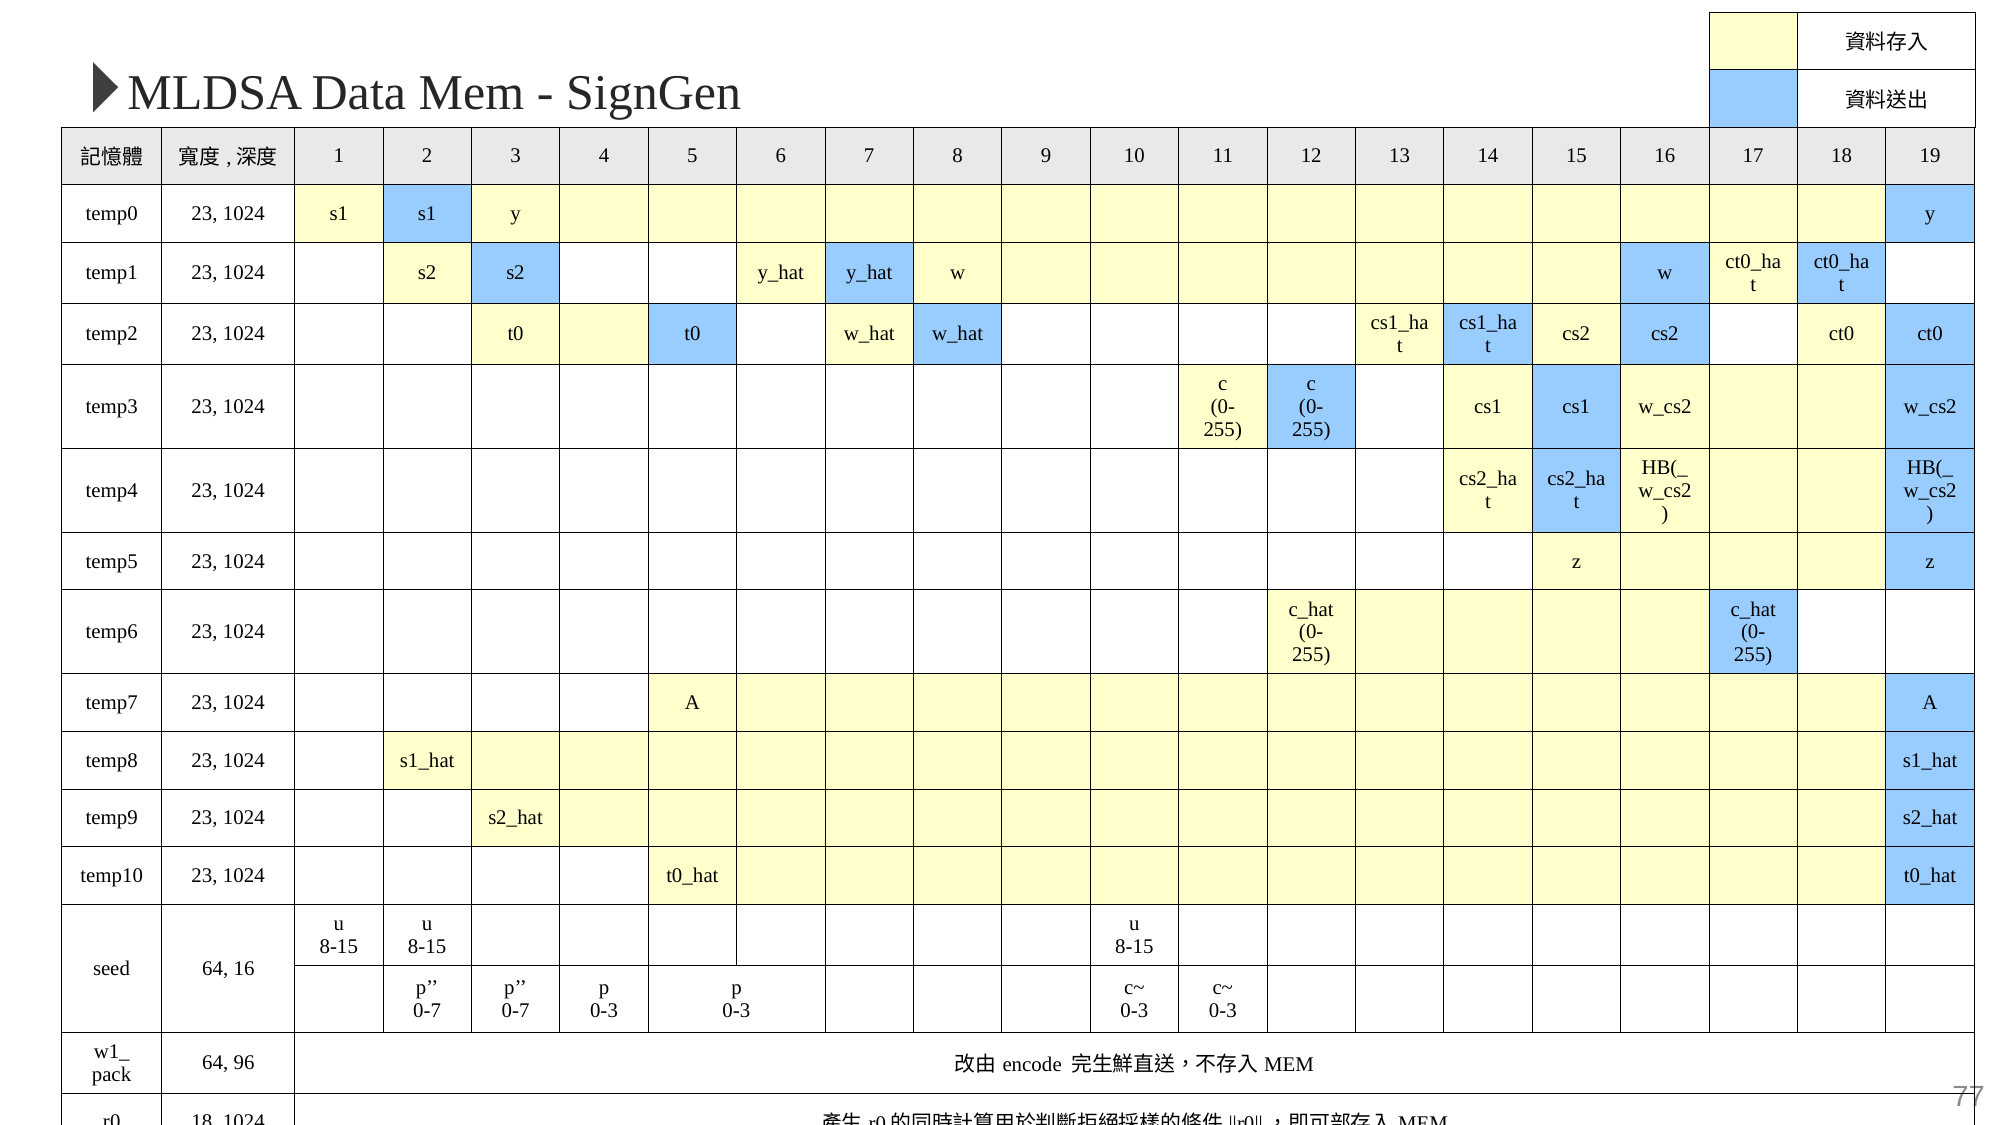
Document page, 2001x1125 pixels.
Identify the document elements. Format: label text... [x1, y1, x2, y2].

table_cell [826, 674, 913, 731]
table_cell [295, 1094, 1974, 1125]
table_cell [737, 674, 825, 731]
table_cell [1002, 304, 1090, 364]
table_cell cs1 [1533, 365, 1620, 448]
table_header 寬度,深度 [162, 129, 294, 184]
table_cell temp10 [62, 847, 161, 904]
table_cell ct0 [1886, 304, 1974, 364]
table_cell [649, 732, 736, 789]
table_cell [384, 790, 471, 846]
table_cell [1179, 905, 1267, 965]
table_cell [295, 243, 383, 303]
table_cell [1002, 590, 1090, 673]
table_cell [1268, 905, 1355, 965]
table_cell [1798, 790, 1885, 846]
table_cell [1798, 905, 1885, 965]
table_cell ct0_hat [1710, 243, 1797, 303]
table_cell [295, 790, 383, 846]
table_cell p’’ 0-7 [472, 966, 559, 1032]
table_cell [1091, 790, 1178, 846]
table_cell [1710, 847, 1797, 904]
table_cell [295, 966, 383, 1032]
table_cell [1356, 533, 1443, 589]
table_cell [1710, 732, 1797, 789]
table_cell [1002, 790, 1090, 846]
table_cell [1621, 674, 1709, 731]
table_cell [1621, 533, 1709, 589]
table_cell w [1621, 243, 1709, 303]
table_cell temp0 [62, 185, 161, 242]
table_cell [1710, 449, 1797, 532]
table_cell [295, 533, 383, 589]
table_cell [1886, 590, 1974, 673]
table_cell [295, 732, 383, 789]
table_cell [649, 449, 736, 532]
table_cell [826, 966, 913, 1032]
table_cell s2_hat [1886, 790, 1974, 846]
table_cell t0_hat [649, 847, 736, 904]
table_cell [1710, 533, 1797, 589]
table_cell [1091, 449, 1178, 532]
table_header 2 [384, 129, 471, 184]
table_cell temp7 [62, 674, 161, 731]
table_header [1710, 13, 1797, 69]
table_cell [914, 185, 1001, 242]
table_cell [1002, 966, 1090, 1032]
table_header 9 [1002, 128, 1090, 184]
table_cell [1179, 732, 1267, 789]
table_cell [826, 790, 913, 846]
table_cell [384, 304, 471, 364]
table_cell [560, 790, 648, 846]
table_cell [1356, 449, 1443, 532]
table_cell [295, 847, 383, 904]
table_cell [1710, 966, 1797, 1032]
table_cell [62, 1094, 161, 1125]
table_header 7 [826, 128, 913, 184]
table_cell [1533, 590, 1620, 673]
table_cell [1710, 185, 1797, 242]
table_cell [826, 533, 913, 589]
table_cell w1_ pack [62, 1033, 161, 1093]
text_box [93, 52, 760, 129]
table_cell [826, 905, 913, 965]
table_cell [295, 449, 383, 532]
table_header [1798, 13, 1975, 69]
table_header 18 [1798, 128, 1885, 184]
table_cell y [472, 185, 559, 242]
table_cell c (0-255) [1268, 365, 1355, 448]
table_cell [826, 365, 913, 448]
table_cell 23, 1024 [162, 243, 294, 303]
table_cell 改由encode 完生鮮直送，不存入MEM [295, 1033, 1974, 1093]
table_cell [1444, 674, 1532, 731]
table_cell [560, 590, 648, 673]
table_cell [649, 243, 736, 303]
table_cell 23, 1024 [162, 590, 294, 673]
slide_number 77 [1975, 1065, 2000, 1125]
table_cell s1 [384, 185, 471, 242]
table_cell u 8-15 [295, 905, 383, 965]
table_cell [1798, 70, 1975, 127]
table_cell [649, 590, 736, 673]
table_cell [1533, 243, 1620, 303]
table_cell [1268, 790, 1355, 846]
table_cell [737, 304, 825, 364]
table_cell [826, 590, 913, 673]
table_cell s2 [384, 243, 471, 303]
table_cell ct0_hat [1798, 243, 1885, 303]
table_cell [560, 905, 648, 965]
table_header 17 [1710, 128, 1797, 184]
table_cell 23, 1024 [162, 304, 294, 364]
table_cell [737, 365, 825, 448]
table_cell [472, 905, 559, 965]
table_cell [1356, 732, 1443, 789]
table_cell [560, 243, 648, 303]
table_cell [1002, 674, 1090, 731]
table_cell seed [62, 905, 161, 1032]
table_cell [1179, 449, 1267, 532]
table_cell [1091, 674, 1178, 731]
table_cell temp6 [62, 590, 161, 673]
table_cell [1710, 674, 1797, 731]
table_cell [1533, 847, 1620, 904]
table_cell [914, 674, 1001, 731]
table_cell [914, 365, 1001, 448]
table_cell [1444, 905, 1532, 965]
table_cell [1356, 185, 1443, 242]
table_cell temp2 [62, 304, 161, 364]
table_cell [1444, 243, 1532, 303]
table_cell HB(_w_cs2) [1886, 449, 1974, 532]
table_cell [737, 790, 825, 846]
table_cell [1356, 674, 1443, 731]
table_cell [1621, 847, 1709, 904]
table_cell [1268, 847, 1355, 904]
table_cell [1533, 905, 1620, 965]
table_cell [560, 847, 648, 904]
table_cell [560, 365, 648, 448]
table_cell [1444, 966, 1532, 1032]
table_cell [1886, 966, 1974, 1032]
table_cell c_hat (0-255) [1268, 590, 1355, 673]
table_cell [1621, 966, 1709, 1032]
table_cell [1886, 243, 1974, 303]
table_cell [737, 533, 825, 589]
table_cell [1710, 304, 1797, 364]
table_cell 23, 1024 [162, 449, 294, 532]
table_cell [1710, 790, 1797, 846]
table_cell [1798, 185, 1885, 242]
table_header 8 [914, 128, 1001, 184]
table_cell [1179, 674, 1267, 731]
table_cell HB(_w_cs2) [1621, 449, 1709, 532]
table_cell [1621, 185, 1709, 242]
table_cell s1_hat [1886, 732, 1974, 789]
table_cell [826, 185, 913, 242]
table_cell s2_hat [472, 790, 559, 846]
table_cell [1268, 304, 1355, 364]
table_cell [1179, 847, 1267, 904]
table_cell [1091, 304, 1178, 364]
table_cell [1091, 590, 1178, 673]
table_cell [1268, 674, 1355, 731]
table_cell temp9 [62, 790, 161, 846]
table_cell cs1 [1444, 365, 1532, 448]
table_cell [1268, 732, 1355, 789]
table_cell c (0-255) [1179, 365, 1267, 448]
table_cell [826, 847, 913, 904]
table_cell [384, 533, 471, 589]
table_cell [295, 590, 383, 673]
table_cell u 8-15 [1091, 905, 1178, 965]
table_cell [295, 304, 383, 364]
table_cell [1002, 449, 1090, 532]
table_header 6 [737, 128, 825, 184]
table_cell [384, 449, 471, 532]
table_cell [560, 533, 648, 589]
table_cell [914, 732, 1001, 789]
table_cell [1444, 590, 1532, 673]
table_cell [384, 365, 471, 448]
table_cell [1091, 847, 1178, 904]
table_header 10 [1091, 128, 1178, 184]
table_cell w_hat [914, 304, 1001, 364]
table_cell [1002, 365, 1090, 448]
table_header 4 [560, 129, 648, 184]
table_cell [1091, 243, 1178, 303]
table_cell u 8-15 [384, 905, 471, 965]
table_cell y [1886, 185, 1974, 242]
table_cell 23, 1024 [162, 790, 294, 846]
table_cell [649, 365, 736, 448]
table_cell [737, 732, 825, 789]
table_cell [1356, 966, 1443, 1032]
table_cell [1179, 243, 1267, 303]
table_cell 23, 1024 [162, 732, 294, 789]
table_cell t0 [472, 304, 559, 364]
table_cell [1179, 533, 1267, 589]
table_cell w_hat [826, 304, 913, 364]
table_cell [1091, 365, 1178, 448]
table_cell temp1 [62, 243, 161, 303]
table_cell t0_hat [1886, 847, 1974, 904]
table_cell [1356, 905, 1443, 965]
table_header 5 [649, 129, 736, 184]
table_cell [560, 674, 648, 731]
table_cell temp4 [62, 449, 161, 532]
table_cell t0 [649, 304, 736, 364]
table_cell cs1_hat [1356, 304, 1443, 364]
table_cell cs1_hat [1444, 304, 1532, 364]
table_cell [1356, 243, 1443, 303]
table_cell temp5 [62, 533, 161, 589]
table_cell [826, 449, 913, 532]
table_cell p 0-3 [649, 966, 825, 1032]
table_cell [1621, 790, 1709, 846]
table_cell [1533, 185, 1620, 242]
table_cell [737, 185, 825, 242]
table_cell 23, 1024 [162, 674, 294, 731]
table_cell 23, 1024 [162, 365, 294, 448]
table_cell c~ 0-3 [1091, 966, 1178, 1032]
table_cell [1798, 449, 1885, 532]
table_cell [914, 533, 1001, 589]
table_cell [1002, 243, 1090, 303]
table_header 14 [1444, 128, 1532, 184]
table_cell y_hat [737, 243, 825, 303]
table_cell [1444, 847, 1532, 904]
table_cell [1091, 185, 1178, 242]
table_cell [737, 905, 825, 965]
table_cell [1002, 185, 1090, 242]
table_cell [1533, 966, 1620, 1032]
table_cell [1444, 533, 1532, 589]
table_cell [1091, 732, 1178, 789]
table_cell [1798, 674, 1885, 731]
table_cell [1091, 533, 1178, 589]
table_cell [1533, 674, 1620, 731]
table_cell [1268, 243, 1355, 303]
table_cell [472, 674, 559, 731]
table_cell [826, 732, 913, 789]
table_cell A [1886, 674, 1974, 731]
table_cell [649, 185, 736, 242]
table_cell [1356, 365, 1443, 448]
table_cell s1 [295, 185, 383, 242]
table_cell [1710, 70, 1797, 127]
table_cell [914, 449, 1001, 532]
table_cell [1621, 590, 1709, 673]
table_cell [914, 790, 1001, 846]
table_cell [1798, 966, 1885, 1032]
table_cell [1798, 365, 1885, 448]
table_cell [472, 533, 559, 589]
table_cell [737, 590, 825, 673]
table_cell [384, 590, 471, 673]
table_cell [1798, 732, 1885, 789]
table_cell [1798, 533, 1885, 589]
table_cell cs2 [1533, 304, 1620, 364]
table_cell [914, 966, 1001, 1032]
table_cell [162, 1094, 294, 1125]
table_cell [1798, 847, 1885, 904]
table_cell [1444, 732, 1532, 789]
table_cell [472, 590, 559, 673]
table_cell c_hat (0-255) [1710, 590, 1797, 673]
table_header 16 [1621, 128, 1709, 184]
table_cell w [914, 243, 1001, 303]
table_cell [1356, 590, 1443, 673]
table_cell 23, 1024 [162, 847, 294, 904]
table_header 記憶體 [62, 128, 161, 184]
table_cell [384, 847, 471, 904]
table_cell p’’ 0-7 [384, 966, 471, 1032]
table_cell 64, 16 [162, 905, 294, 1032]
table_cell [914, 847, 1001, 904]
table_cell c~ 0-3 [1179, 966, 1267, 1032]
table_cell [1179, 185, 1267, 242]
table_cell s1_hat [384, 732, 471, 789]
table_cell [1444, 185, 1532, 242]
table_cell [649, 905, 736, 965]
table_cell [472, 449, 559, 532]
table_cell [1268, 185, 1355, 242]
table_cell temp8 [62, 732, 161, 789]
table_cell cs2_hat [1444, 449, 1532, 532]
table_cell ct0 [1798, 304, 1885, 364]
table_cell [1179, 590, 1267, 673]
table_cell [1268, 449, 1355, 532]
table_header 19 [1886, 128, 1974, 184]
table_cell [1798, 590, 1885, 673]
table_cell [295, 365, 383, 448]
table_cell temp3 [62, 365, 161, 448]
table_cell A [649, 674, 736, 731]
table_cell cs2 [1621, 304, 1709, 364]
table_cell [1356, 790, 1443, 846]
table_cell [914, 905, 1001, 965]
table_cell [560, 304, 648, 364]
table_cell [1710, 905, 1797, 965]
table_cell [472, 847, 559, 904]
table_cell [1002, 533, 1090, 589]
table_cell [1356, 847, 1443, 904]
table_cell [914, 590, 1001, 673]
table_cell [1710, 365, 1797, 448]
table_cell [472, 732, 559, 789]
table_cell 64, 96 [162, 1033, 294, 1093]
table_cell [1002, 732, 1090, 789]
table_cell [1268, 966, 1355, 1032]
table_cell [560, 449, 648, 532]
table_cell w_cs2 [1886, 365, 1974, 448]
table_cell [1179, 790, 1267, 846]
table_header 1 [295, 129, 383, 184]
table_cell [1002, 847, 1090, 904]
table_header 15 [1533, 128, 1620, 184]
table_cell [737, 449, 825, 532]
table_cell [295, 674, 383, 731]
table_cell y_hat [826, 243, 913, 303]
table_cell [649, 533, 736, 589]
table_header 13 [1356, 128, 1443, 184]
table_cell p 0-3 [560, 966, 648, 1032]
table_cell [649, 790, 736, 846]
table_cell [1533, 732, 1620, 789]
table_cell [384, 674, 471, 731]
table_cell [1621, 732, 1709, 789]
table_cell [1886, 905, 1974, 965]
table_cell [737, 847, 825, 904]
table_cell [1533, 790, 1620, 846]
table_cell z [1533, 533, 1620, 589]
table_cell s2 [472, 243, 559, 303]
table_cell [472, 365, 559, 448]
table_header 12 [1268, 128, 1355, 184]
table_cell [1179, 304, 1267, 364]
table_cell [1444, 790, 1532, 846]
table_header 11 [1179, 128, 1267, 184]
table_header 3 [472, 129, 559, 184]
table_cell [560, 732, 648, 789]
table_cell [1002, 905, 1090, 965]
table_cell 23, 1024 [162, 185, 294, 242]
table_cell [1621, 905, 1709, 965]
table_cell z [1886, 533, 1974, 589]
table_cell [560, 185, 648, 242]
table_cell cs2_hat [1533, 449, 1620, 532]
table_cell 23, 1024 [162, 533, 294, 589]
table_cell [1268, 533, 1355, 589]
table_cell w_cs2 [1621, 365, 1709, 448]
